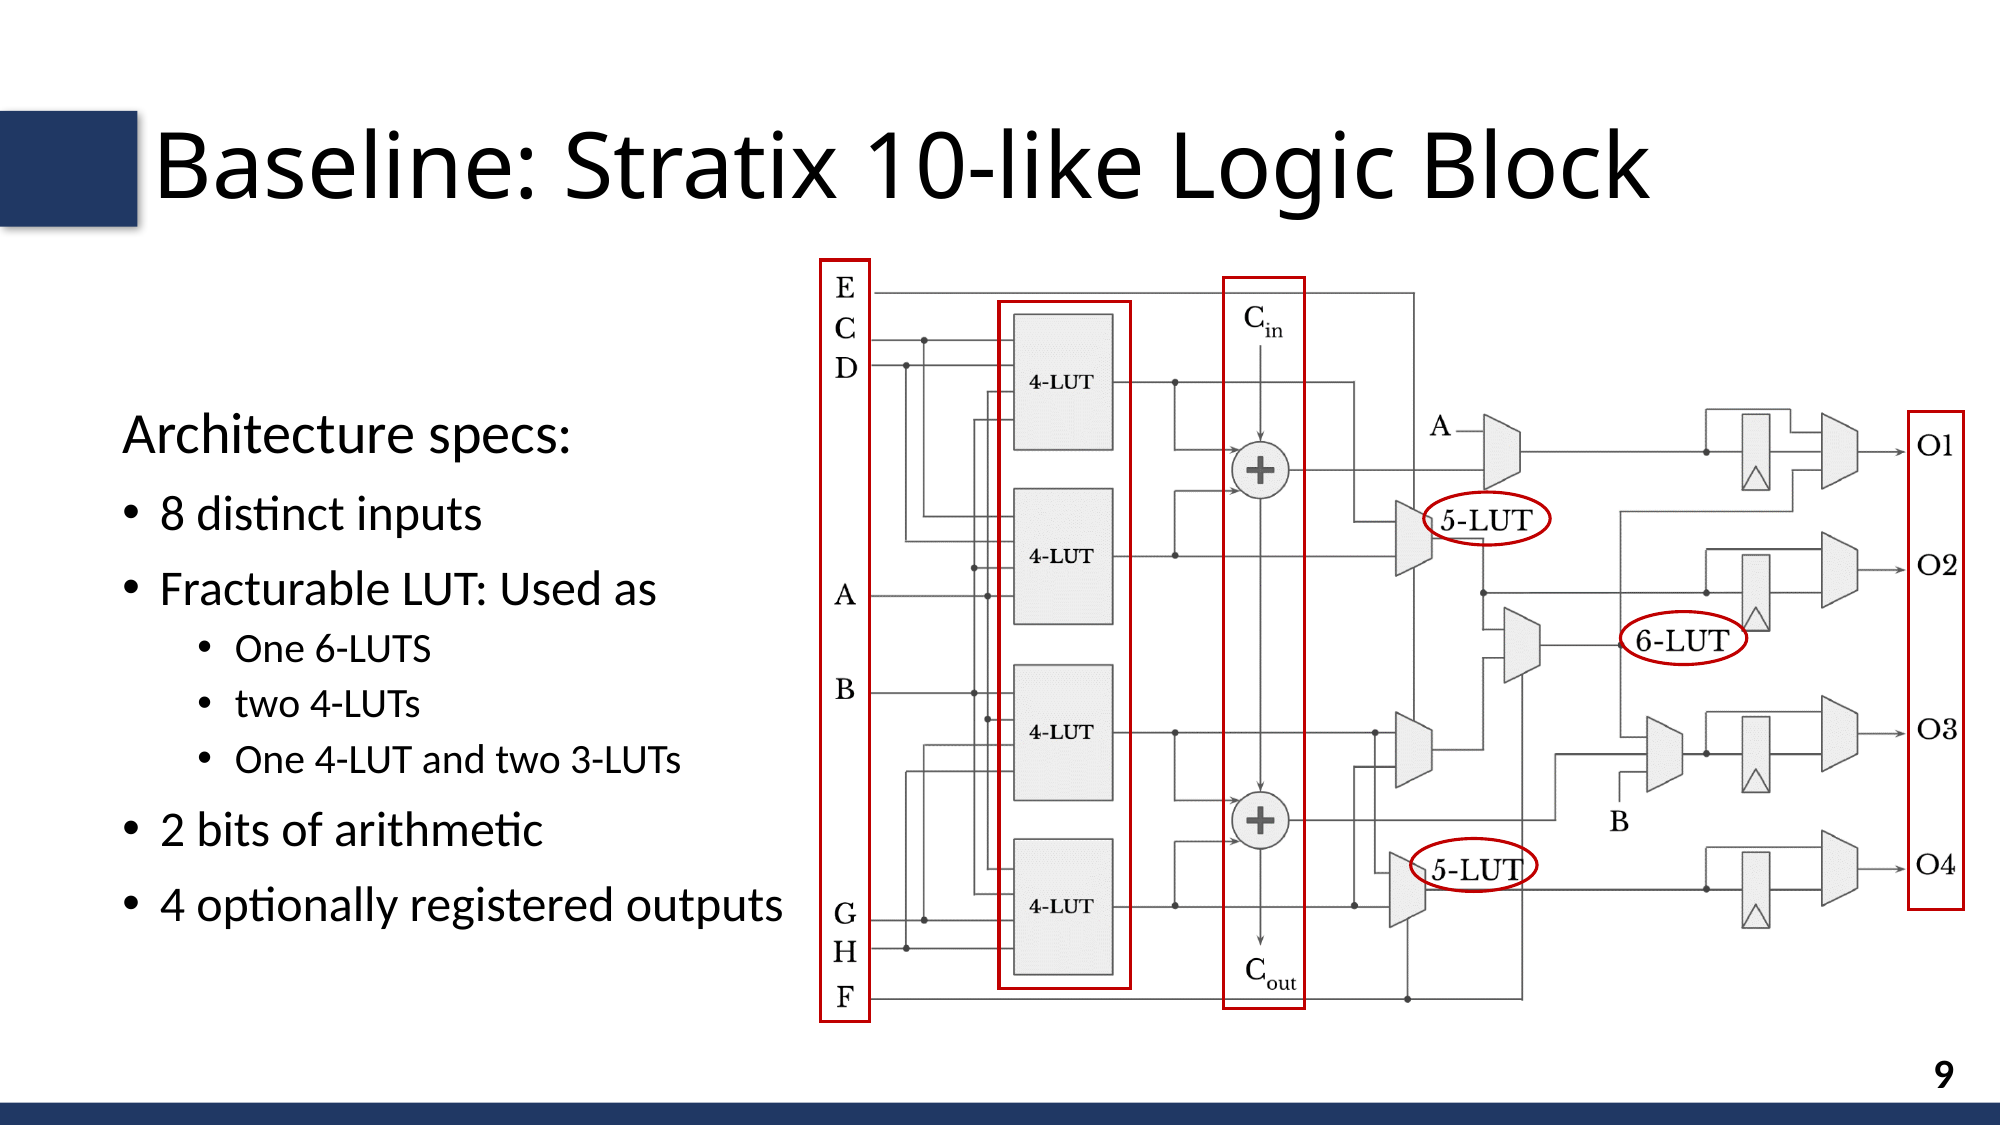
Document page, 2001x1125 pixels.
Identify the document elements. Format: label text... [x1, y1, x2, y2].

picture [816, 259, 1967, 1035]
title Baseline: Stratix 10-like Logic Block [137, 59, 1863, 278]
slide_number 9 [1519, 1038, 1970, 1099]
list Architecture specs: 8 distinct inputs Fracturable LUT: Used as One 6-LUTS two 4-LUTs One 4-LUT and two 3-LUTs 2 bits of arithmetic 4 optionally registered outputs [107, 395, 816, 962]
